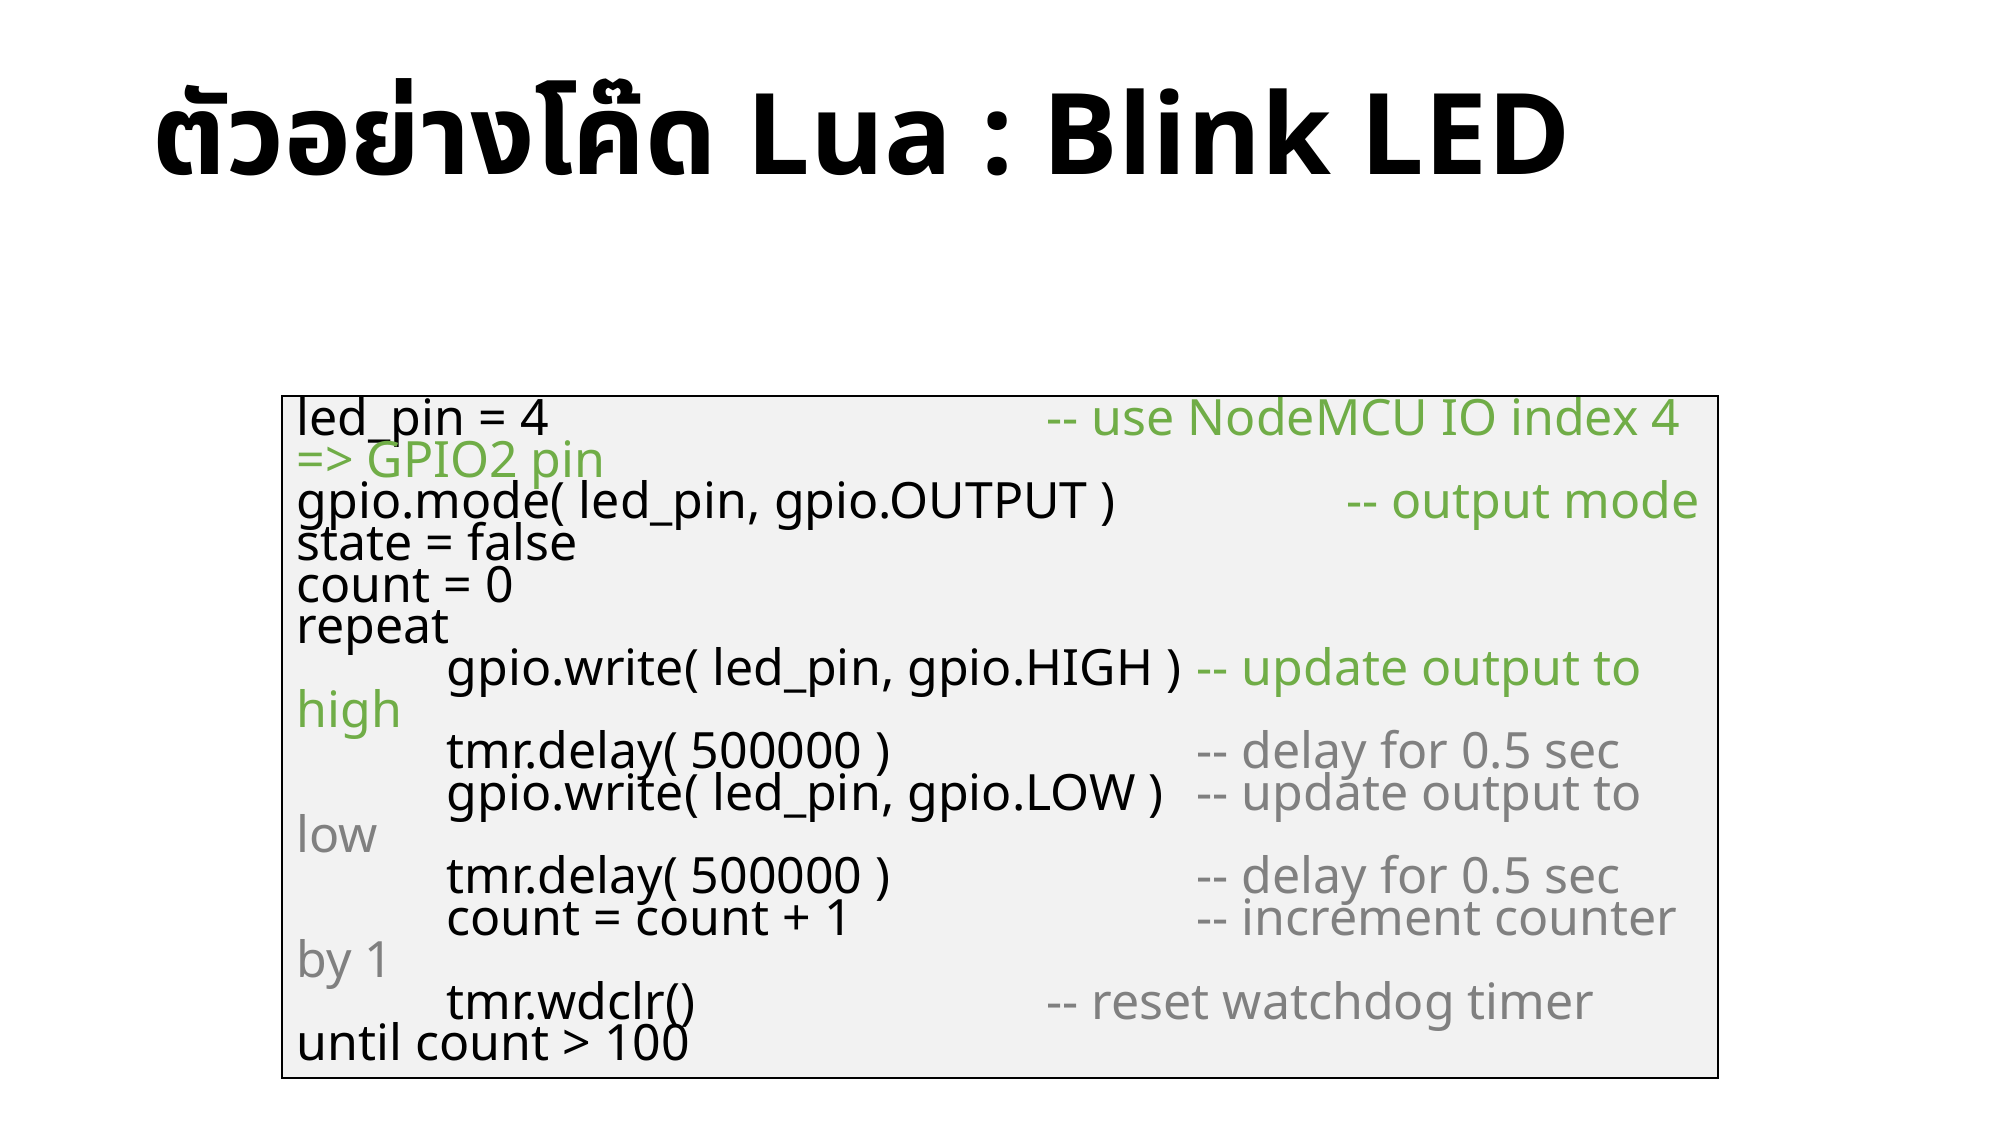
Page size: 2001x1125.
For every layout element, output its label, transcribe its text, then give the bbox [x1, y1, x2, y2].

title ตัวอย่างโค๊ด Lua : Blink LED [137, 29, 1863, 247]
text_box led_pin = 4 -- use NodeMCU IO index 4 => GPIO2 pin gpio.mode( led_pin, gpio.OUTPUT ) -- output mode state = false count = 0 repeat gpio.write( led_pin, gpio.HIGH ) -- update output to high tmr.delay( 500000 ) -- delay for 0.5 sec gpio.write( led_pin, gpio.LOW ) -- update output to low tmr.delay( 500000 ) -- delay for 0.5 sec count = count + 1 -- increment counter by 1 tmr.wdclr() -- reset watchdog timer until count > 100 [281, 395, 1719, 1079]
